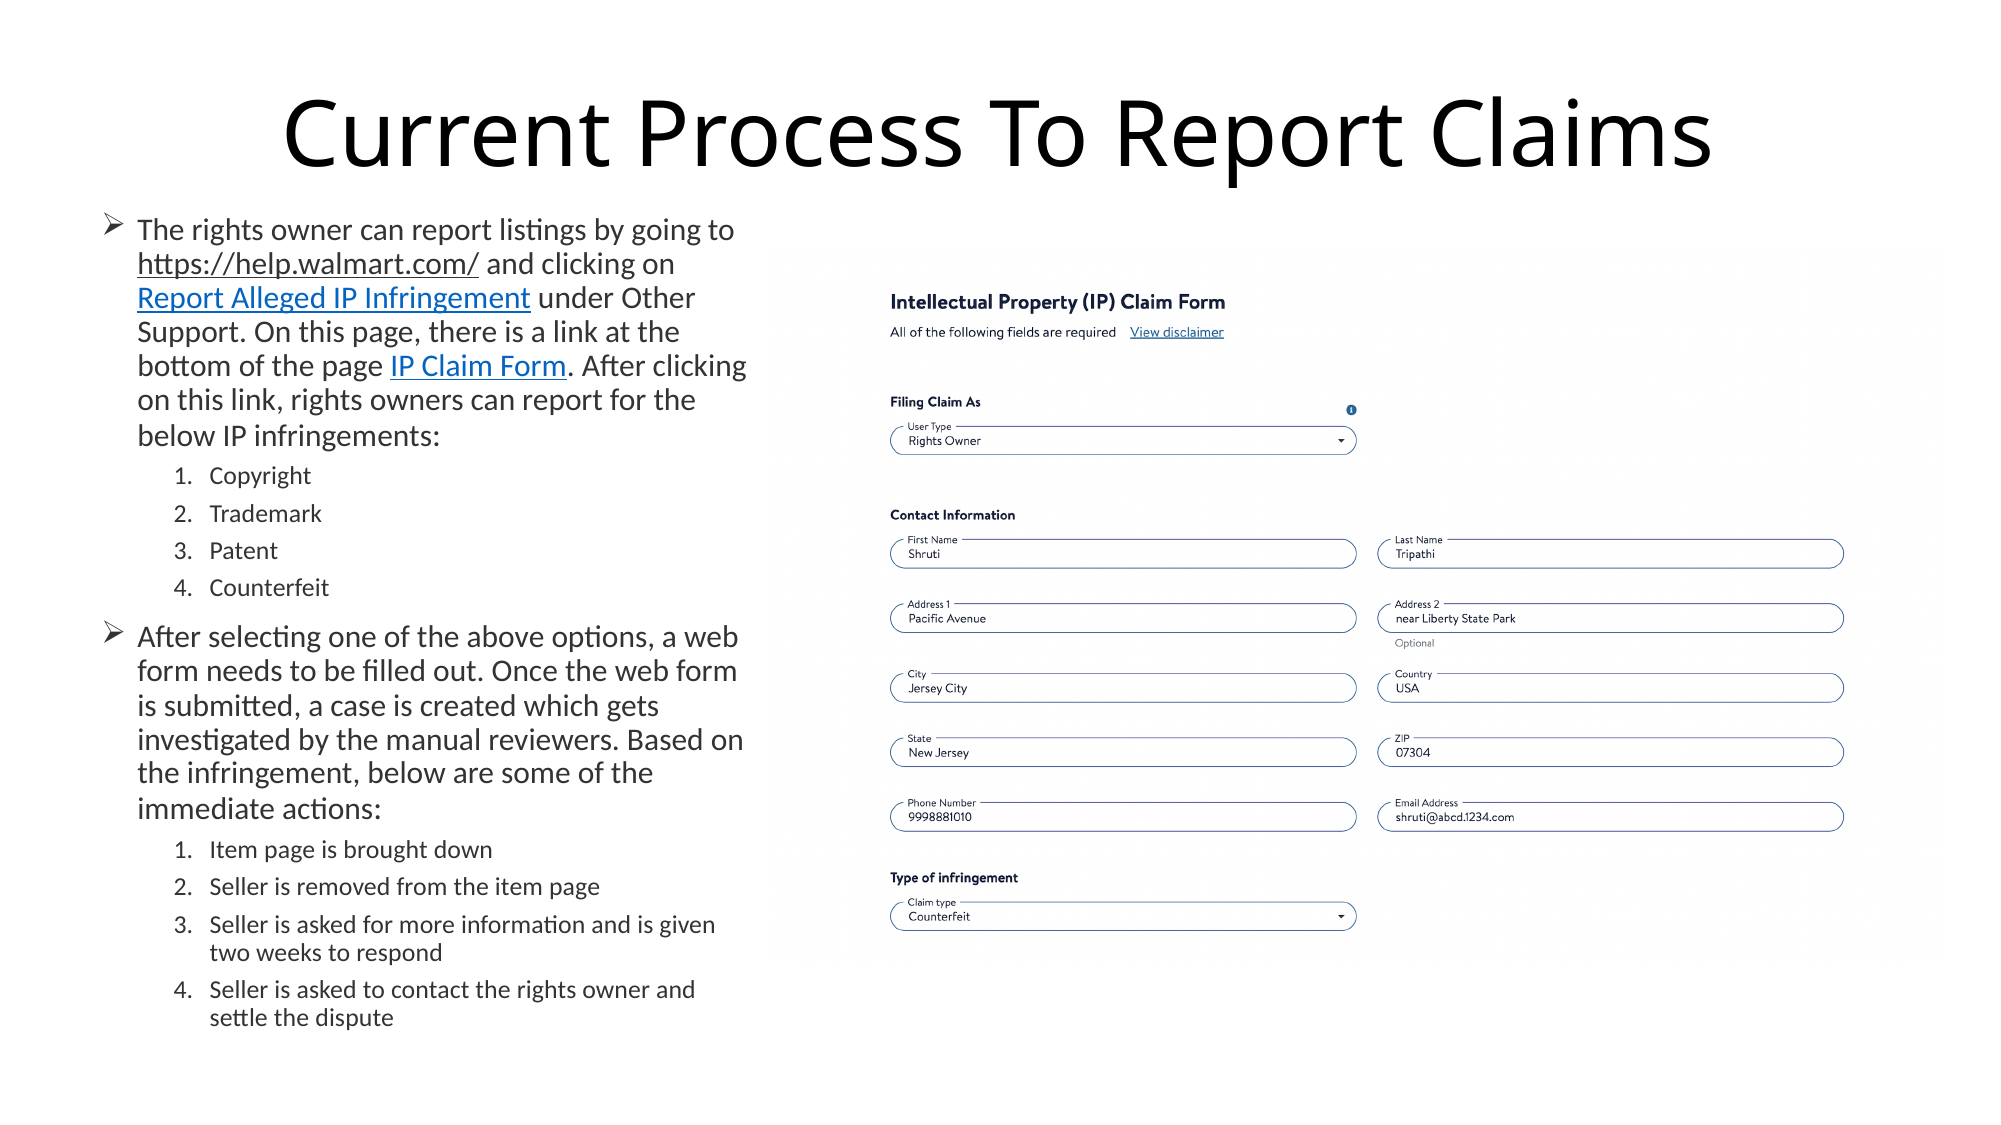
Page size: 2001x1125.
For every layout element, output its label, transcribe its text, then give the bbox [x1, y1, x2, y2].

list The rights owner can report listings by going to https://help.walmart.com/ and clicking on Report Alleged IP Infringement under Other Support. On this page, there is a link at the bottom of the page IP Claim Form. After clicking on this link, rights owners can report for the below IP infringements: Copyright Trademark Patent Counterfeit After selecting one of the above options, a web form needs to be filled out. Once the web form is submitted, a case is created which gets investigated by the manual reviewers. Based on the infringement, below are some of the immediate actions: Item page is brought down Seller is removed from the item page Seller is asked for more information and is given two weeks to respond Seller is asked to contact the rights owner and settle the dispute [86, 205, 767, 1046]
picture [766, 245, 1947, 966]
title Current Process To Report Claims [147, 27, 1873, 245]
